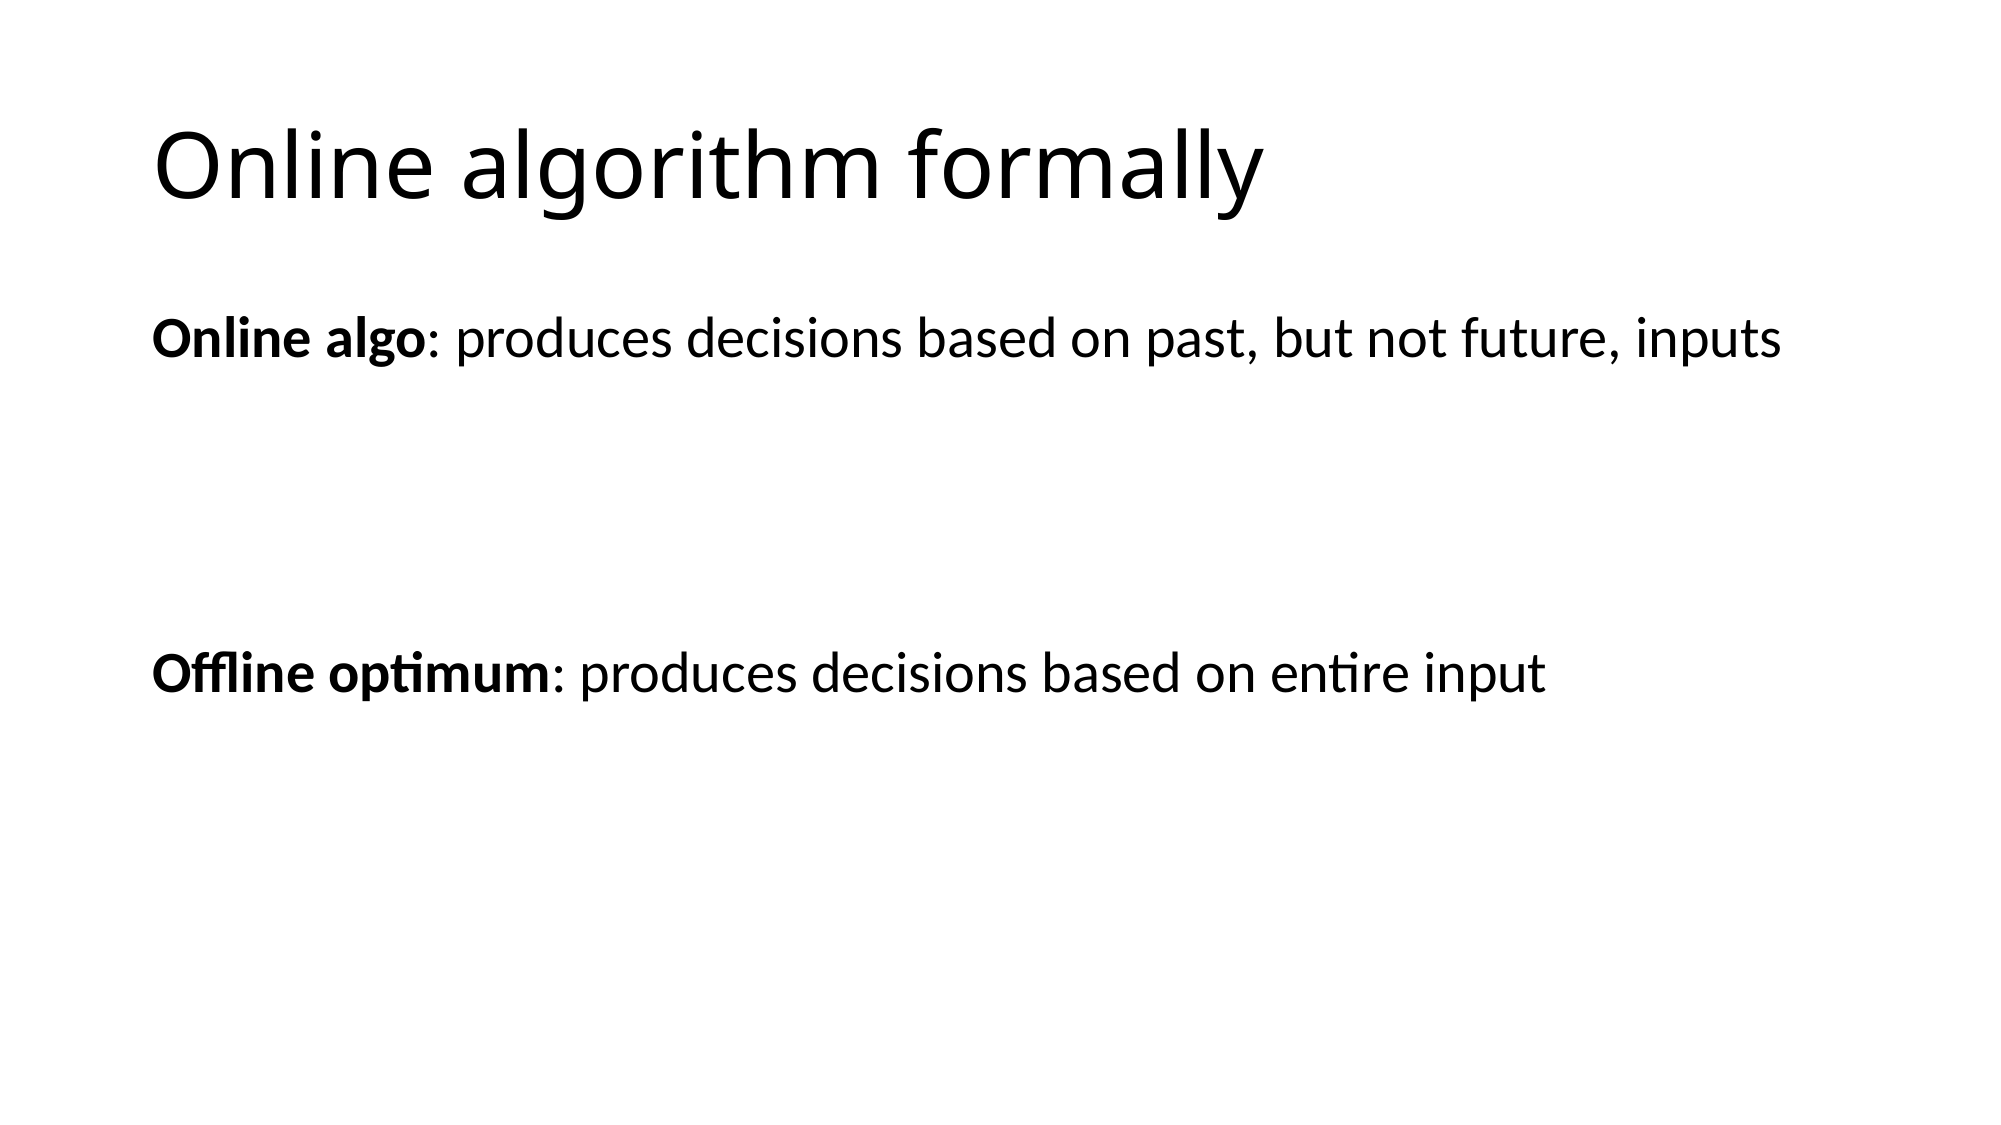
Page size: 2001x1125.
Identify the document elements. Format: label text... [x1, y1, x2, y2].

title Online algorithm formally [137, 59, 1863, 278]
